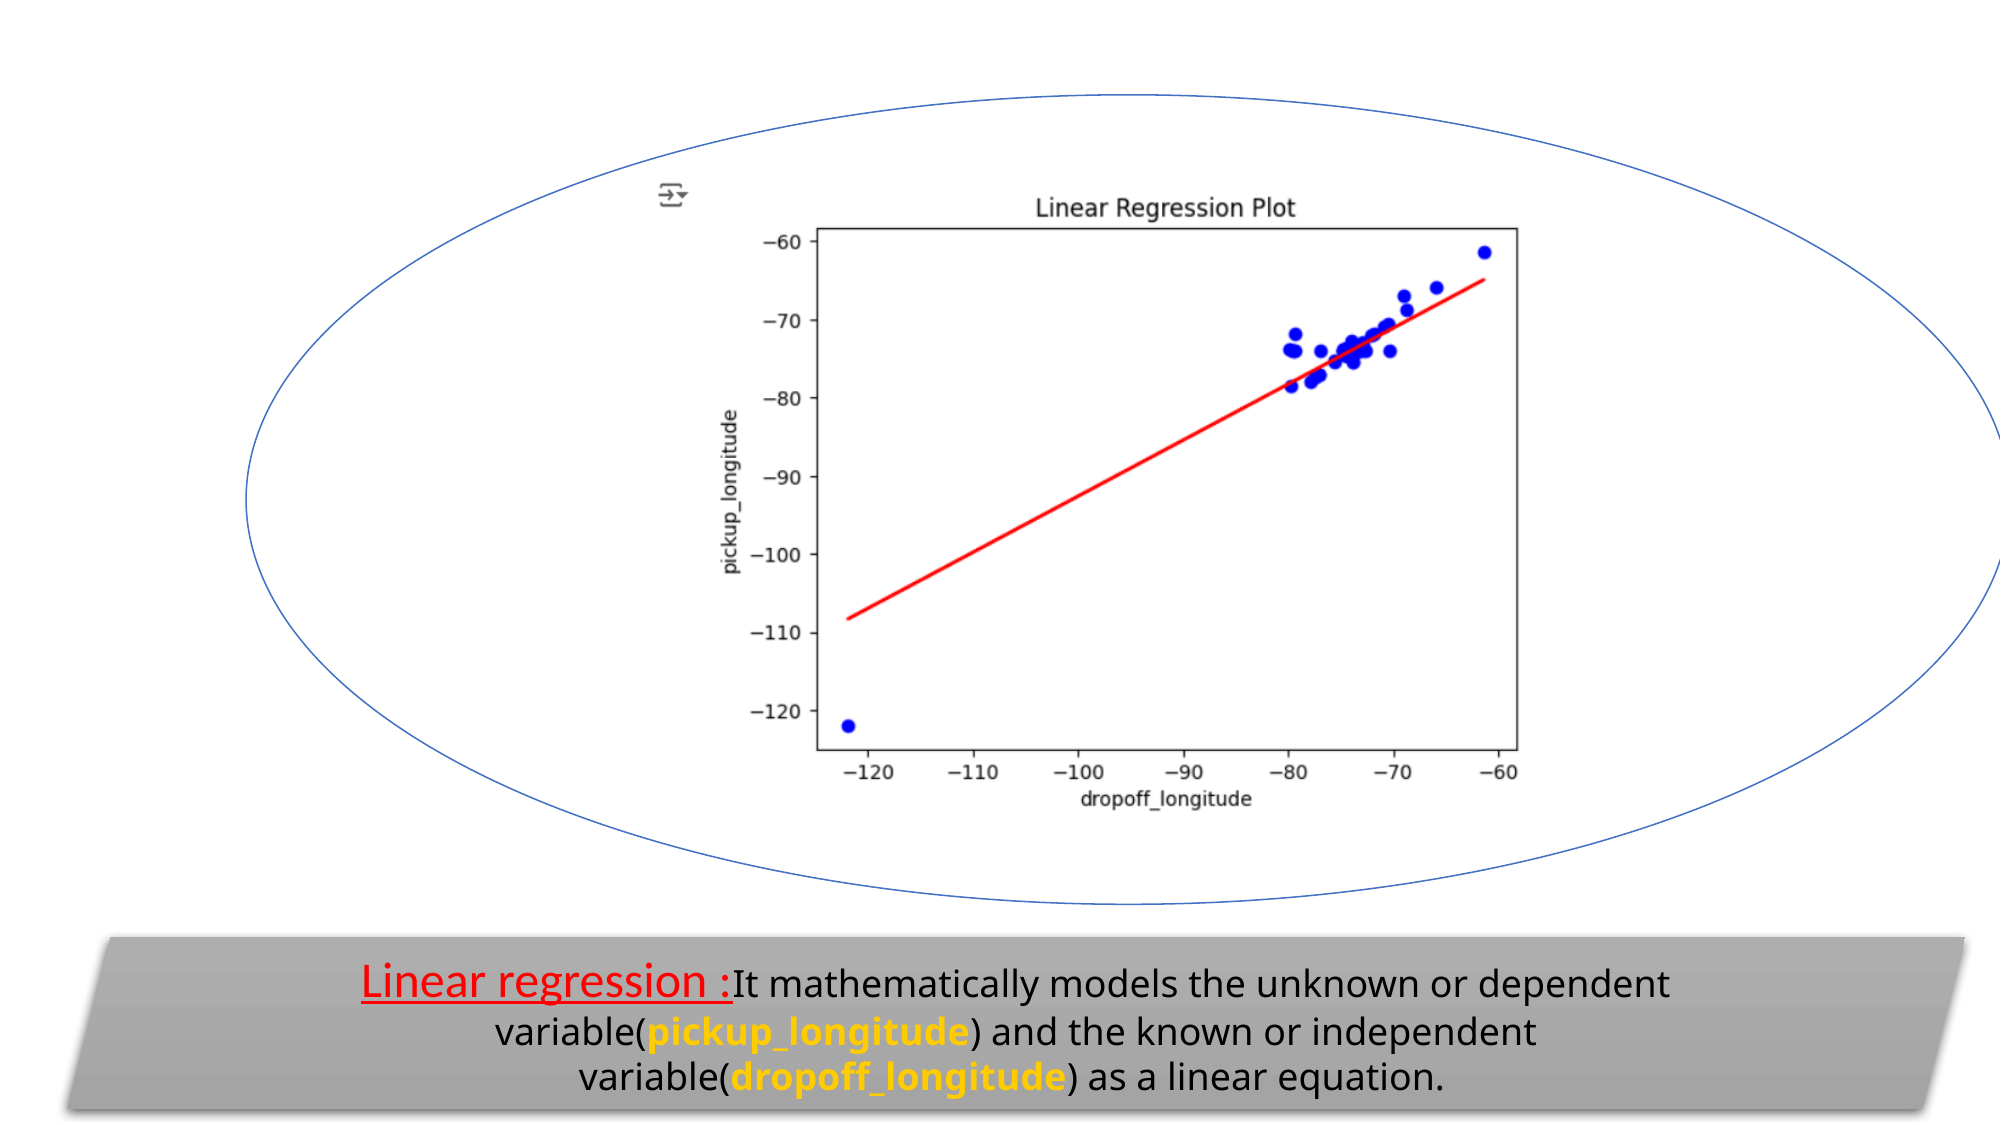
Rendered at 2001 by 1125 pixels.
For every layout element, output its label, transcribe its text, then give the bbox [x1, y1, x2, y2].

text_box Linear regression :It mathematically models the unknown or dependent variable(pickup_longitude) and the known or independent variable(dropoff_longitude) as a linear equation. [67, 936, 1966, 1109]
picture [621, 175, 1585, 813]
text_box [246, 94, 2000, 905]
